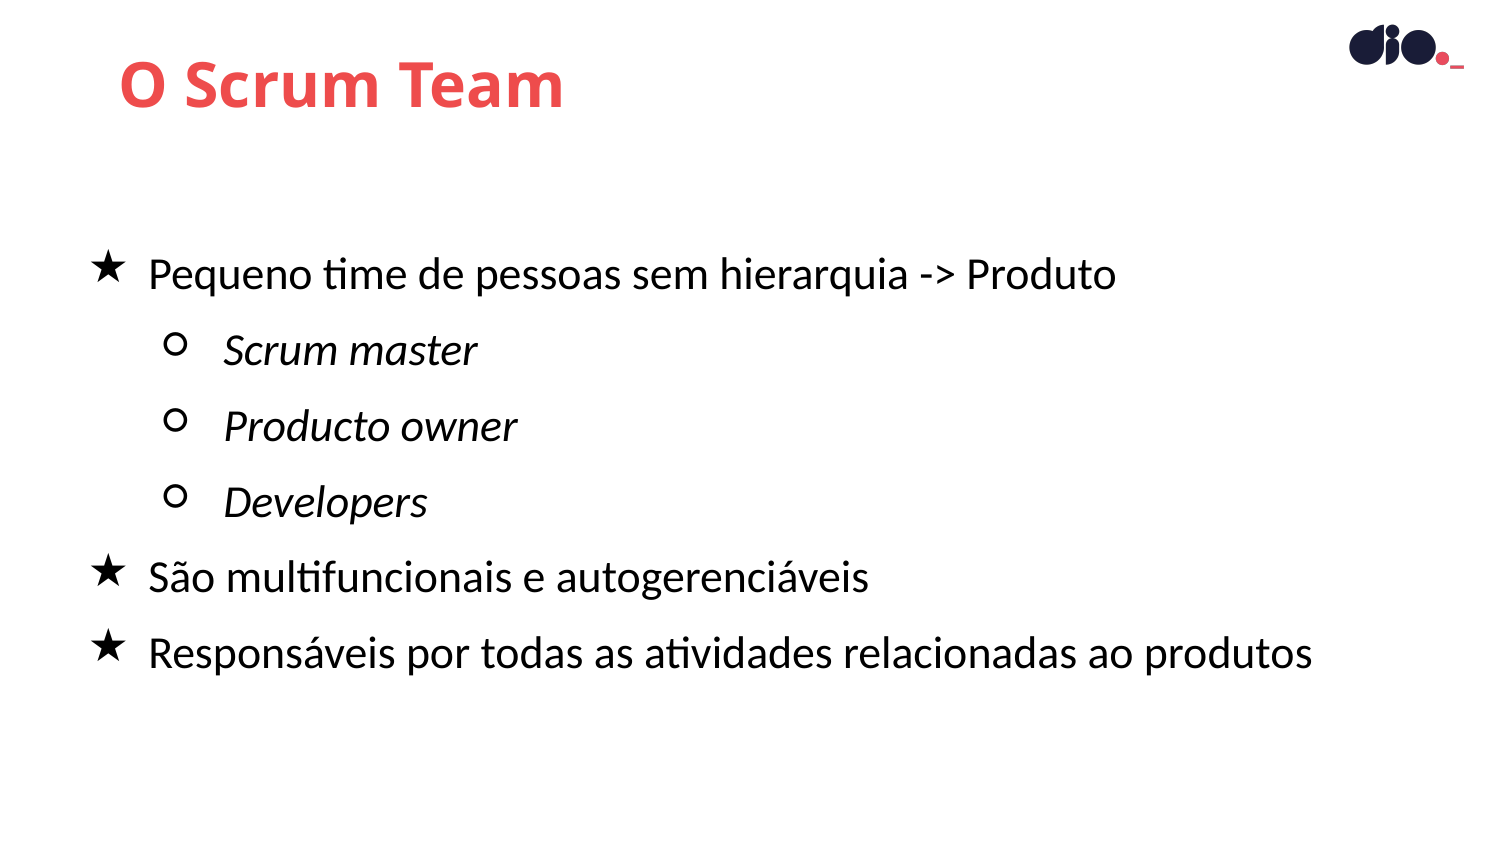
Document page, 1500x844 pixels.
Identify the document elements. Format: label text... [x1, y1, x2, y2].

text_box O Scrum Team [103, 7, 1423, 146]
text_box Pequeno time de pessoas sem hierarquia -> Produto Scrum master Producto owner Developers São multifuncionais e autogerenciáveis Responsáveis por todas as atividades relacionadas ao produtos [58, 162, 1468, 769]
picture [1423, 15, 1474, 78]
